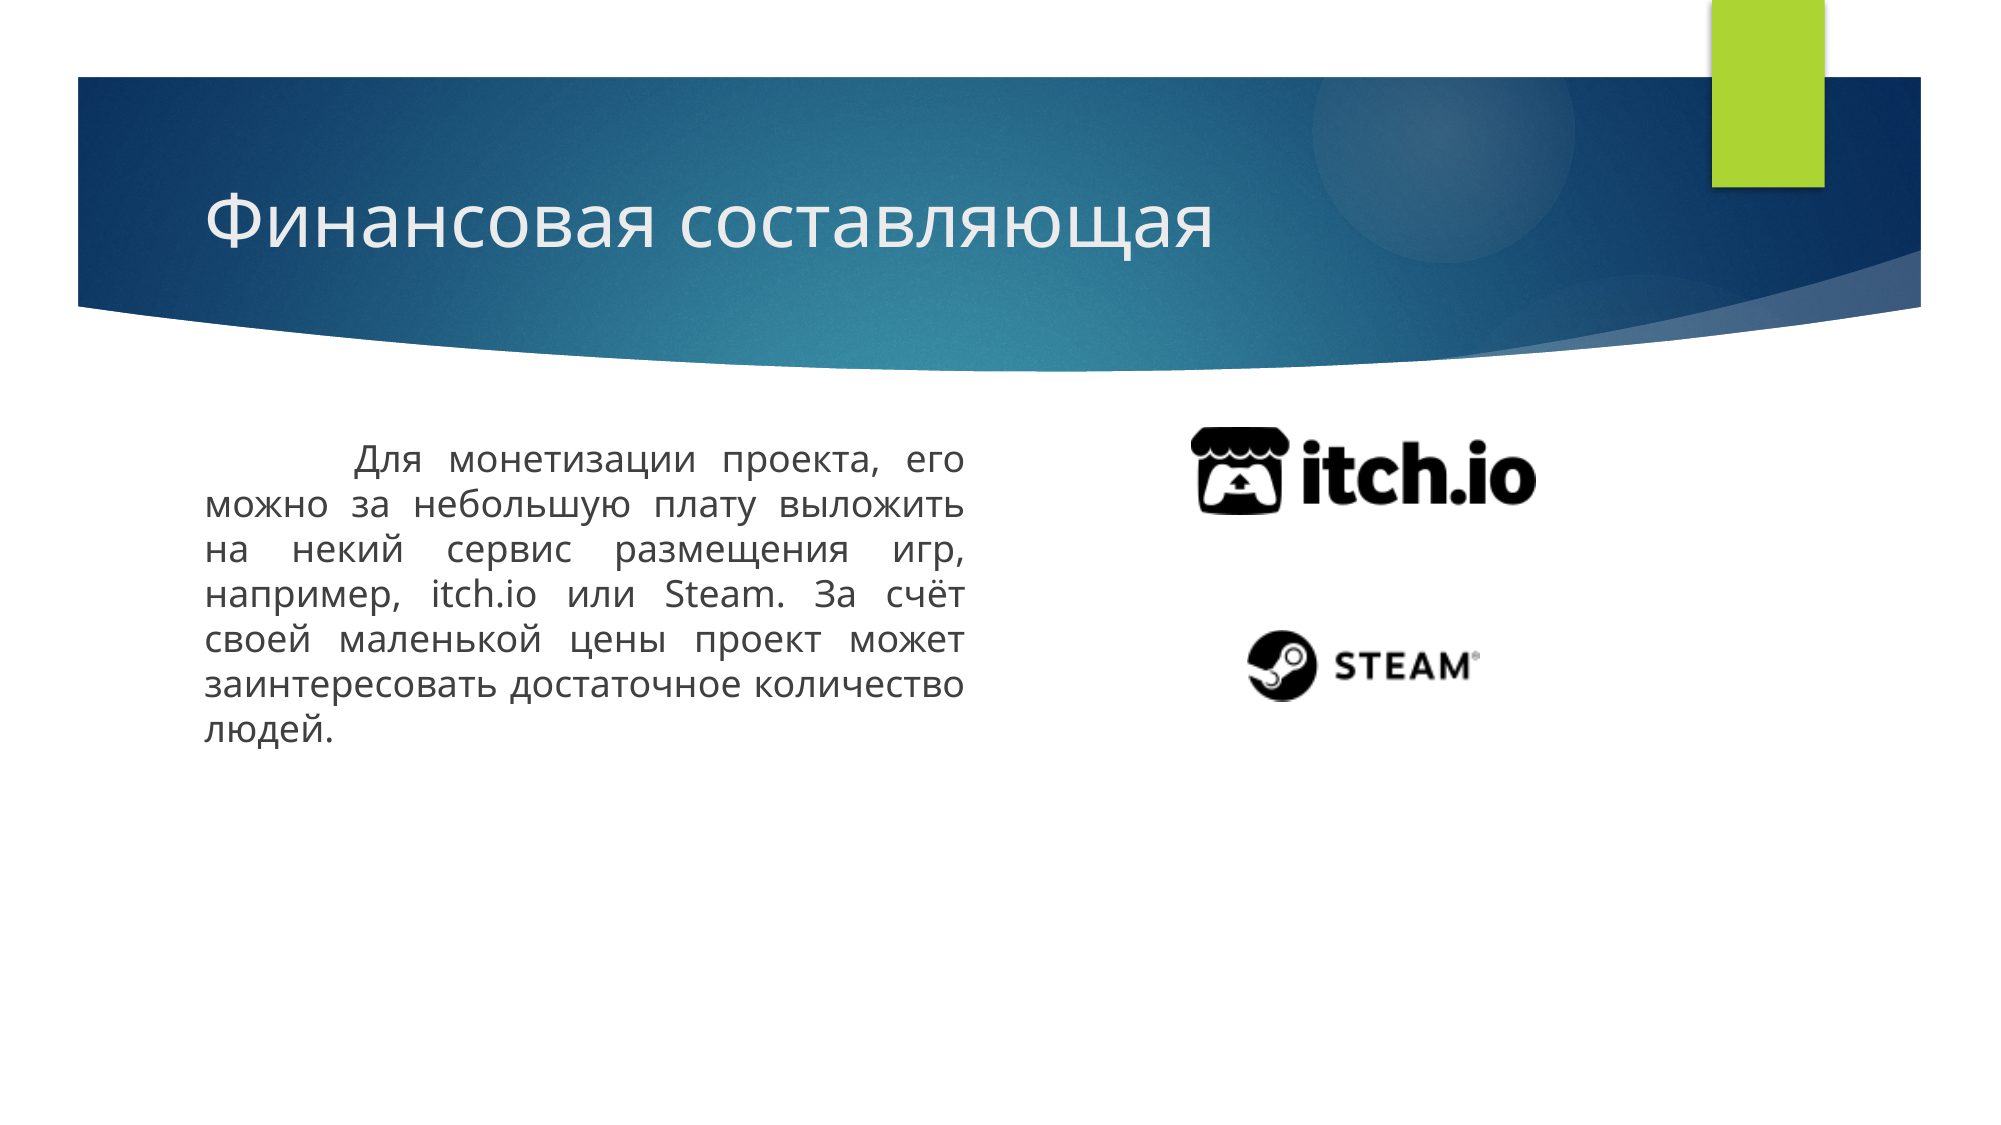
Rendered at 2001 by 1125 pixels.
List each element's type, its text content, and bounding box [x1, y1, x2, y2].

picture [1191, 426, 1536, 515]
title Финансовая составляющая [189, 159, 1627, 276]
list Для монетизации проекта, его можно за небольшую плату выложить на некий сервис размещения игр, например, itch.io или Steam. За счёт своей маленькой цены проект может заинтересовать достаточное количество людей. [189, 427, 981, 988]
picture [1246, 629, 1480, 703]
